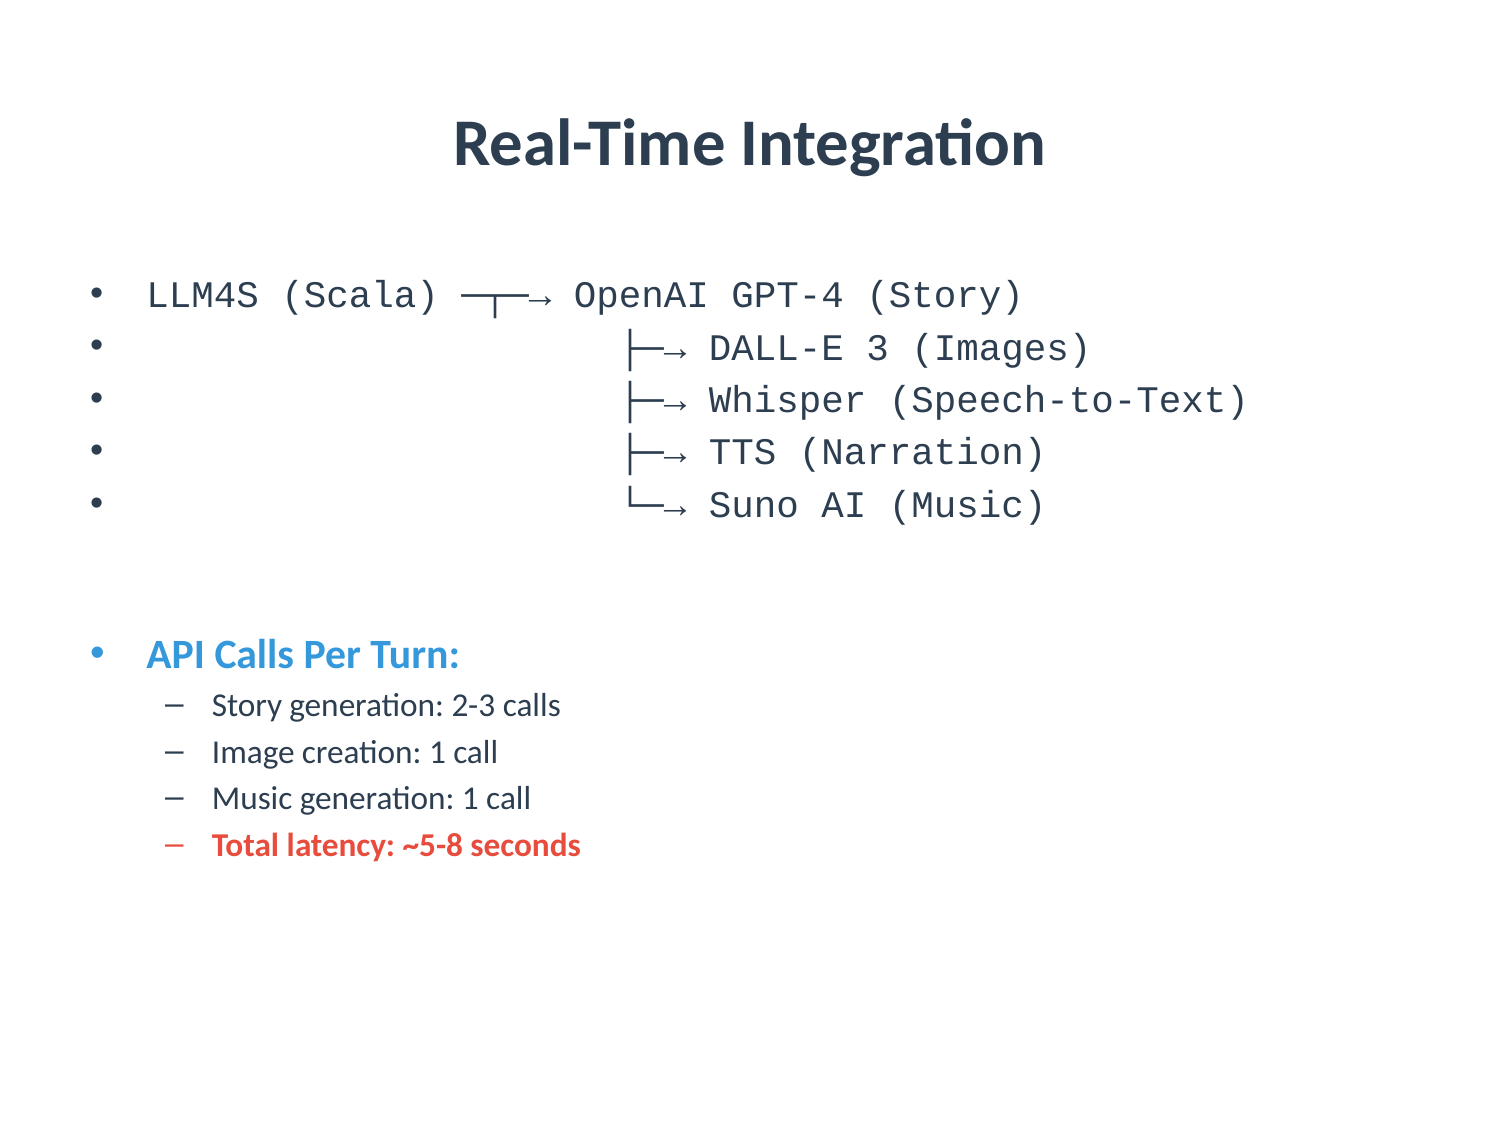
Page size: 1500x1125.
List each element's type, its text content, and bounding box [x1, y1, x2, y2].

title Real-Time Integration [75, 45, 1425, 233]
list LLM4S (Scala) ─┬─→ OpenAI GPT-4 (Story) ├─→ DALL-E 3 (Images) ├─→ Whisper (Speech-to-Text) ├─→ TTS (Narration) └─→ Suno AI (Music) API Calls Per Turn: Story generation: 2-3 calls Image creation: 1 call Music generation: 1 call Total latency: ~5-8 seconds [75, 262, 1425, 1005]
